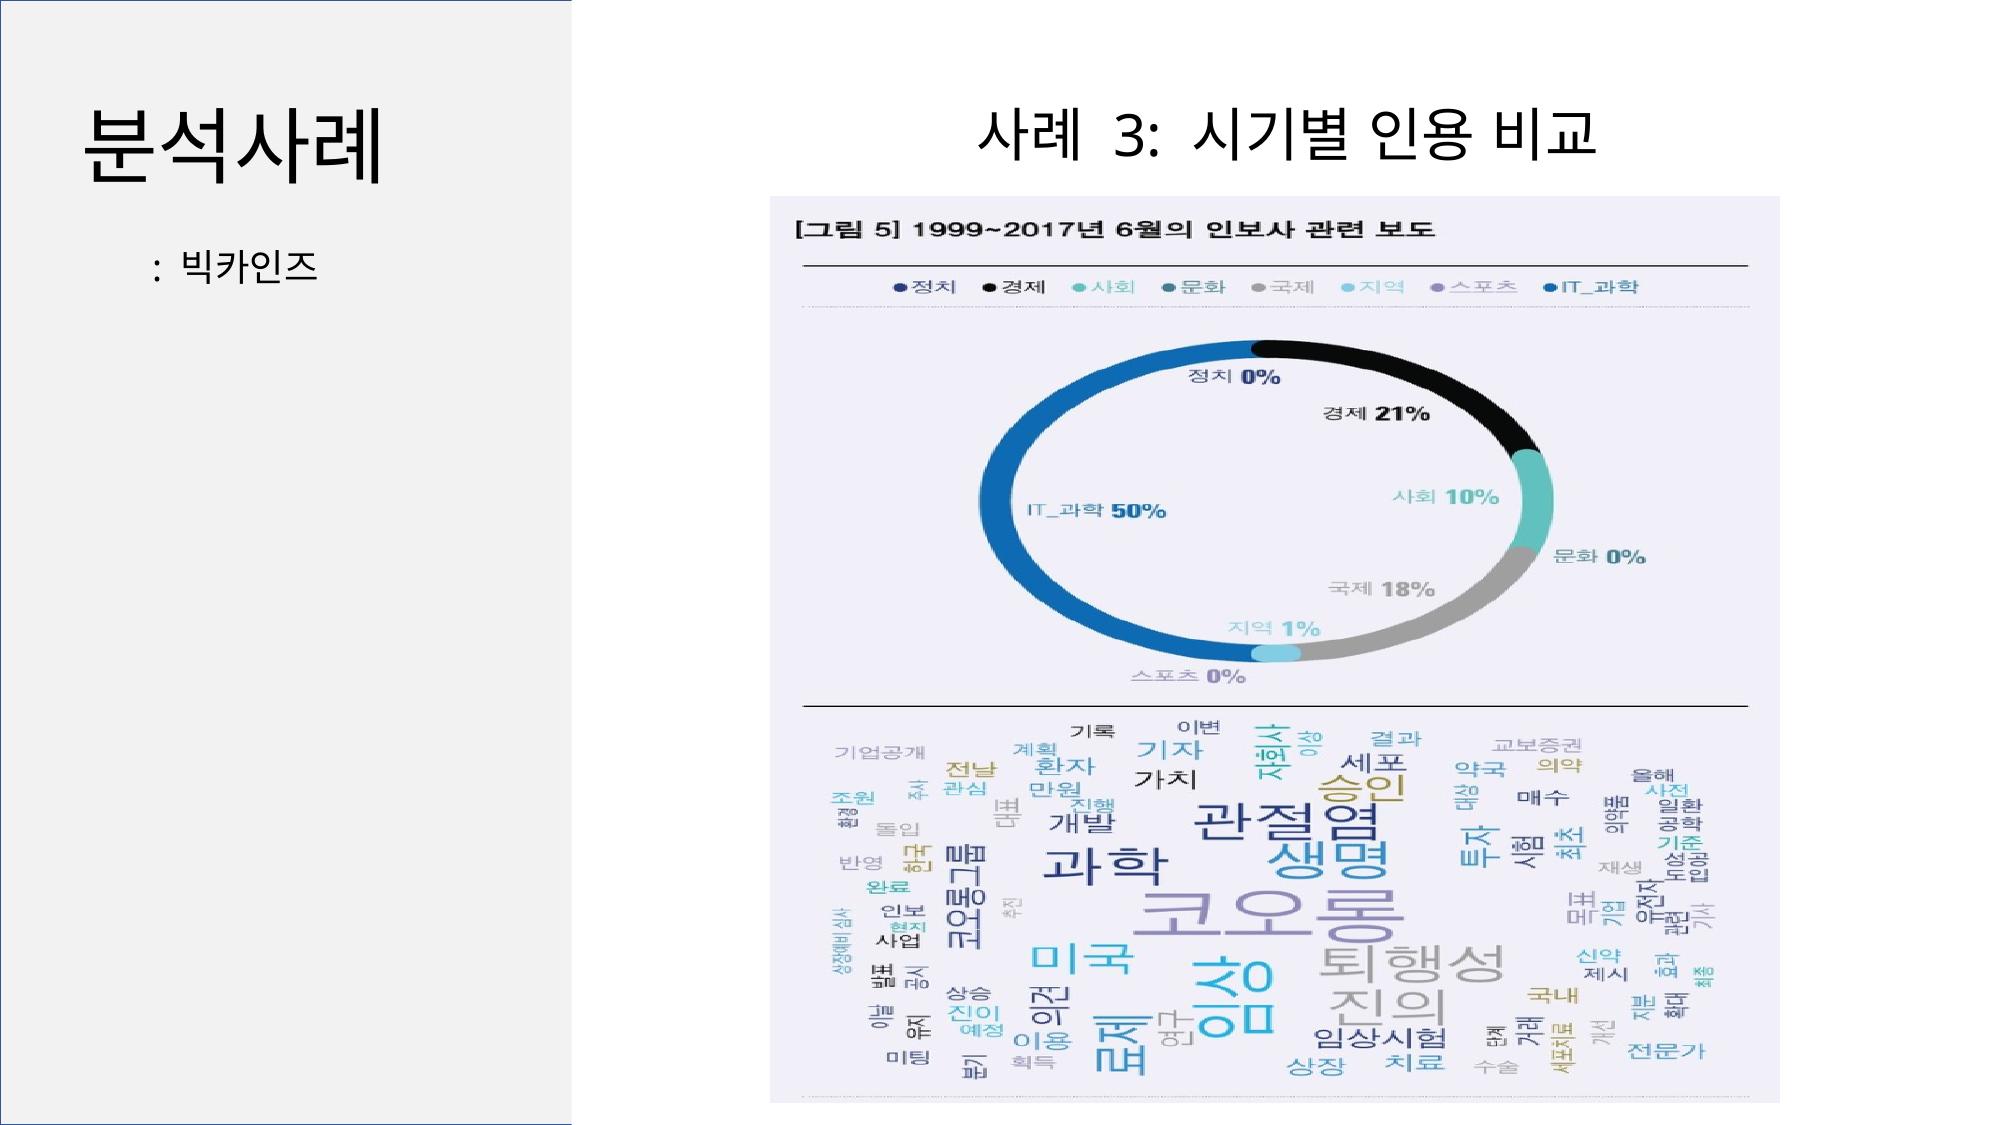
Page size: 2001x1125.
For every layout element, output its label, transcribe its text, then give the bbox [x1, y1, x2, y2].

text_box : 빅카인즈 [137, 236, 435, 297]
picture [770, 196, 1780, 1103]
text_box 사례 3: 시기별 인용 비교 [914, 90, 1660, 176]
text_box [0, 0, 571, 1125]
text_box [571, 0, 2000, 1125]
text_box 분석사례 [66, 86, 482, 202]
